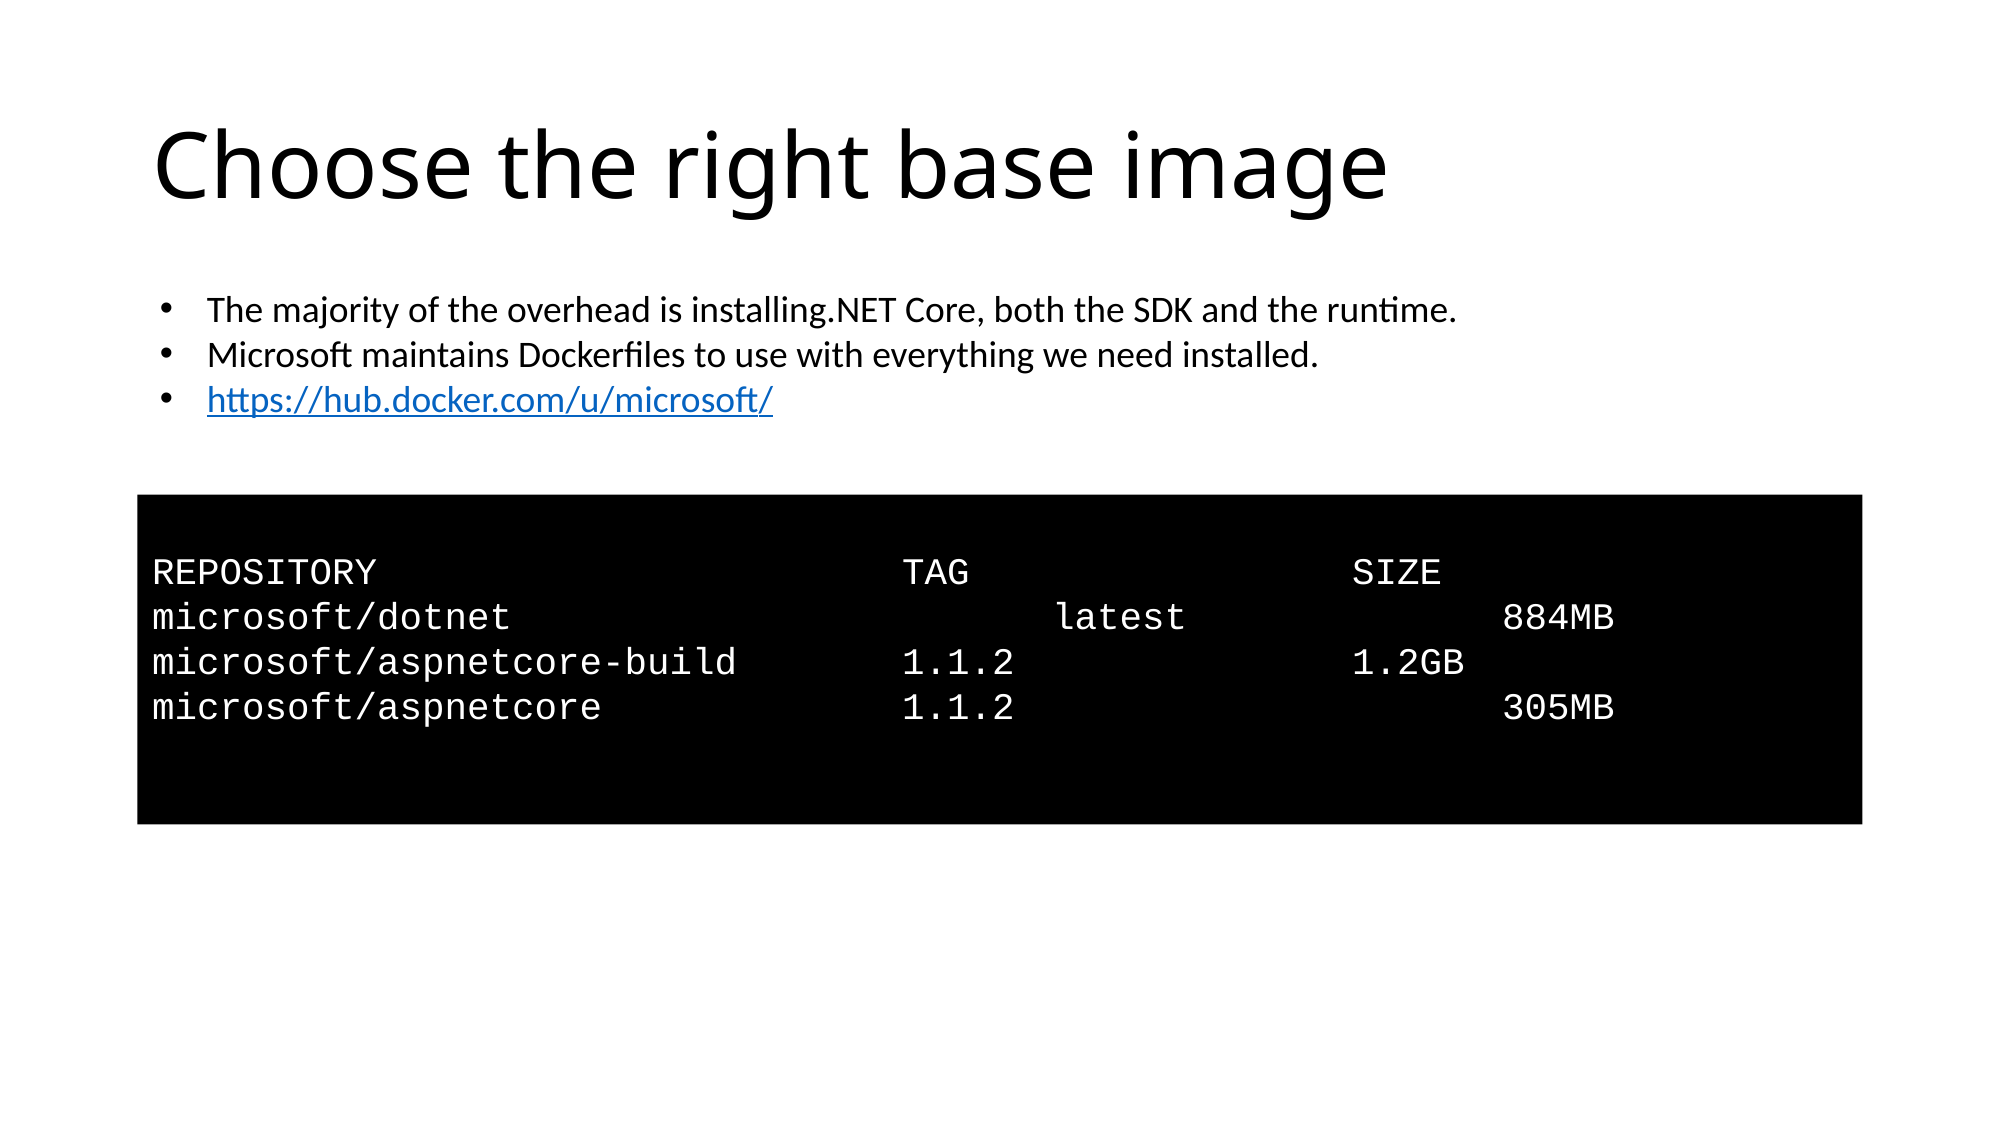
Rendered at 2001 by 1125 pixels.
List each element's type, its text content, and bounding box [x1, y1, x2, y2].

title Choose the right base image [137, 59, 1863, 278]
text_box The majority of the overhead is installing.NET Core, both the SDK and the runtime. Microsoft maintains Dockerfiles to use with everything we need installed. https://hub.docker.com/u/microsoft/ [145, 277, 1475, 427]
text_box REPOSITORY TAG SIZE microsoft/dotnet latest 884MB microsoft/aspnetcore-build 1.1.2 1.2GB microsoft/aspnetcore 1.1.2 305MB [137, 494, 1863, 825]
